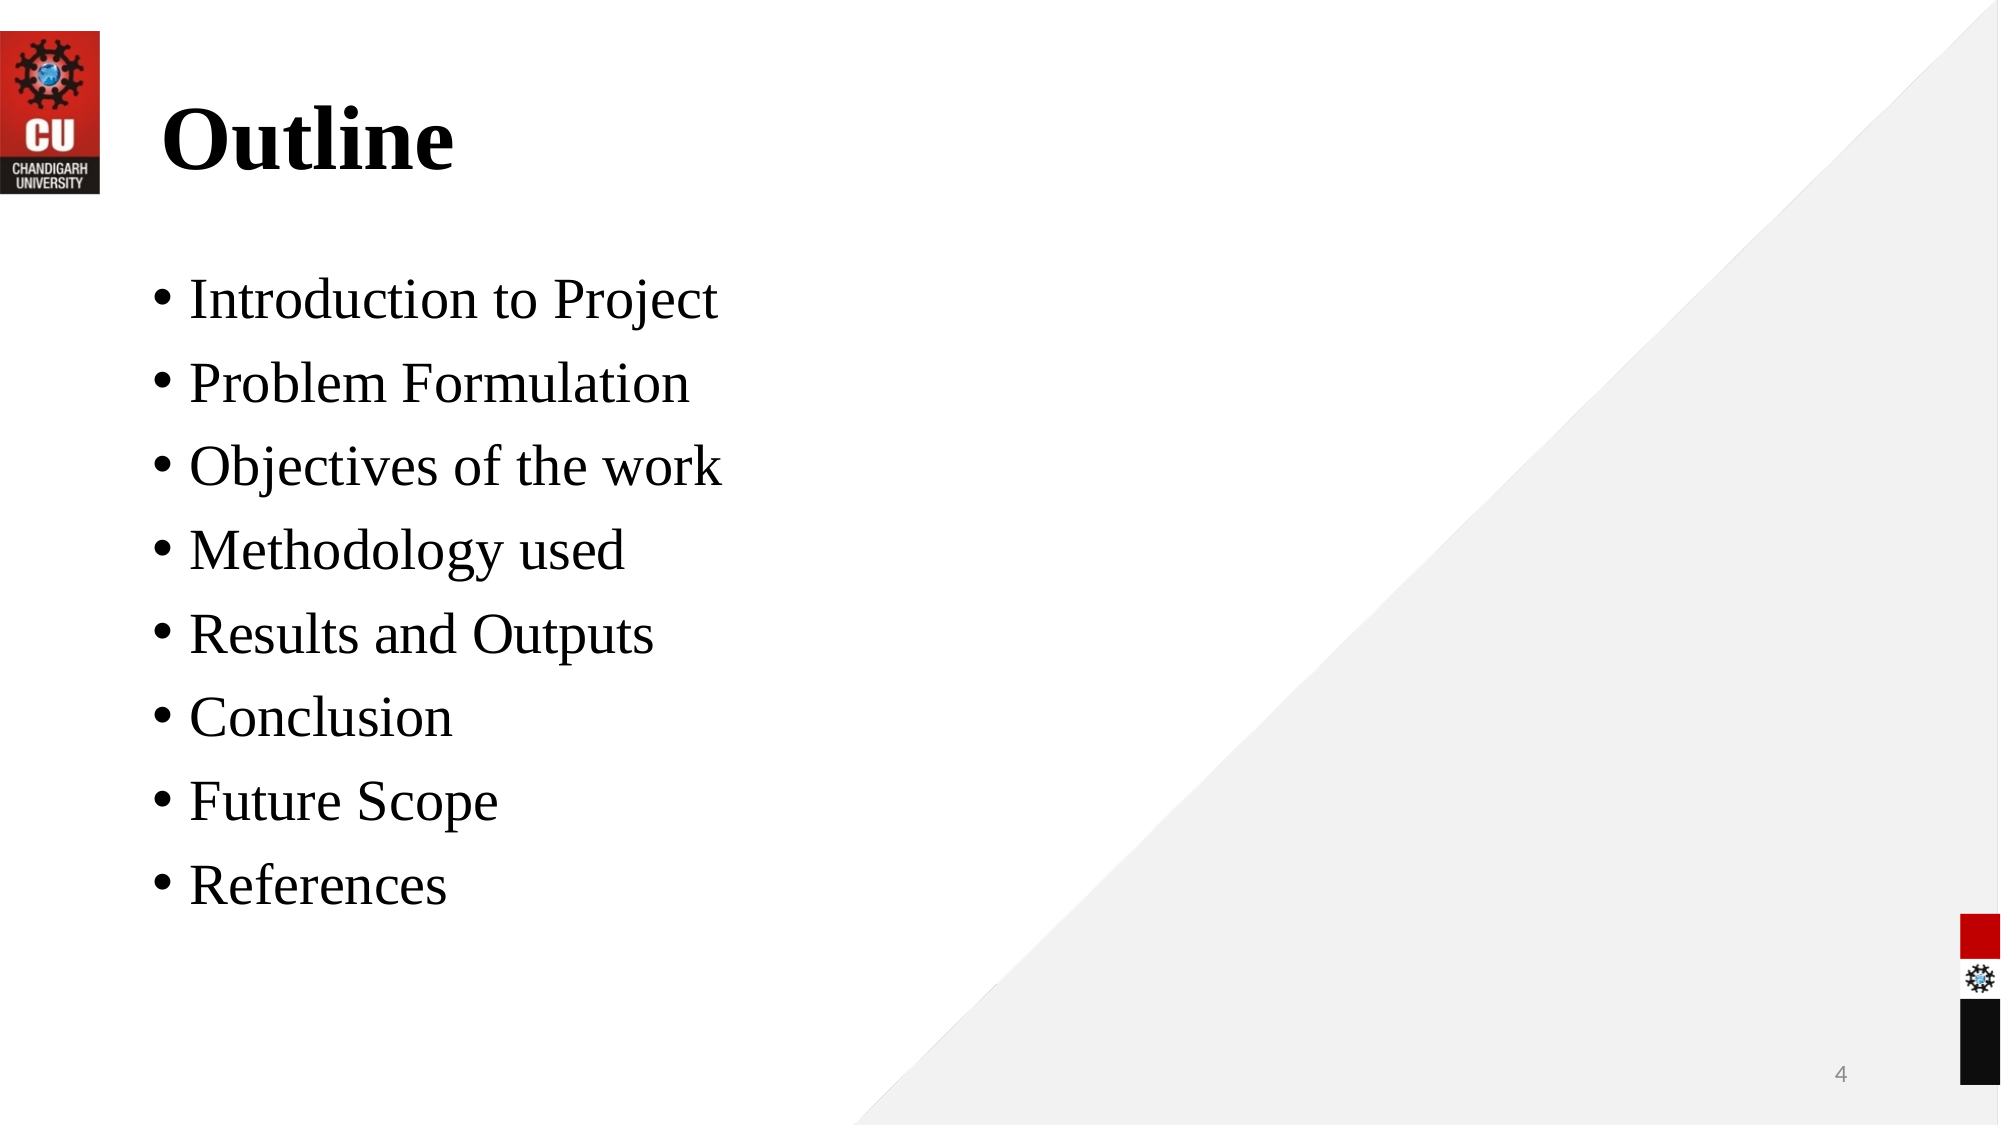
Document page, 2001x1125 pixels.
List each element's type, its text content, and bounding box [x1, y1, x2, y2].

picture [0, 0, 2001, 1125]
title Outline [145, 59, 1871, 220]
list Introduction to Project Problem Formulation Objectives of the work Methodology used Results and Outputs Conclusion Future Scope References [137, 260, 1863, 1073]
slide_number 4 [1412, 1042, 1863, 1103]
